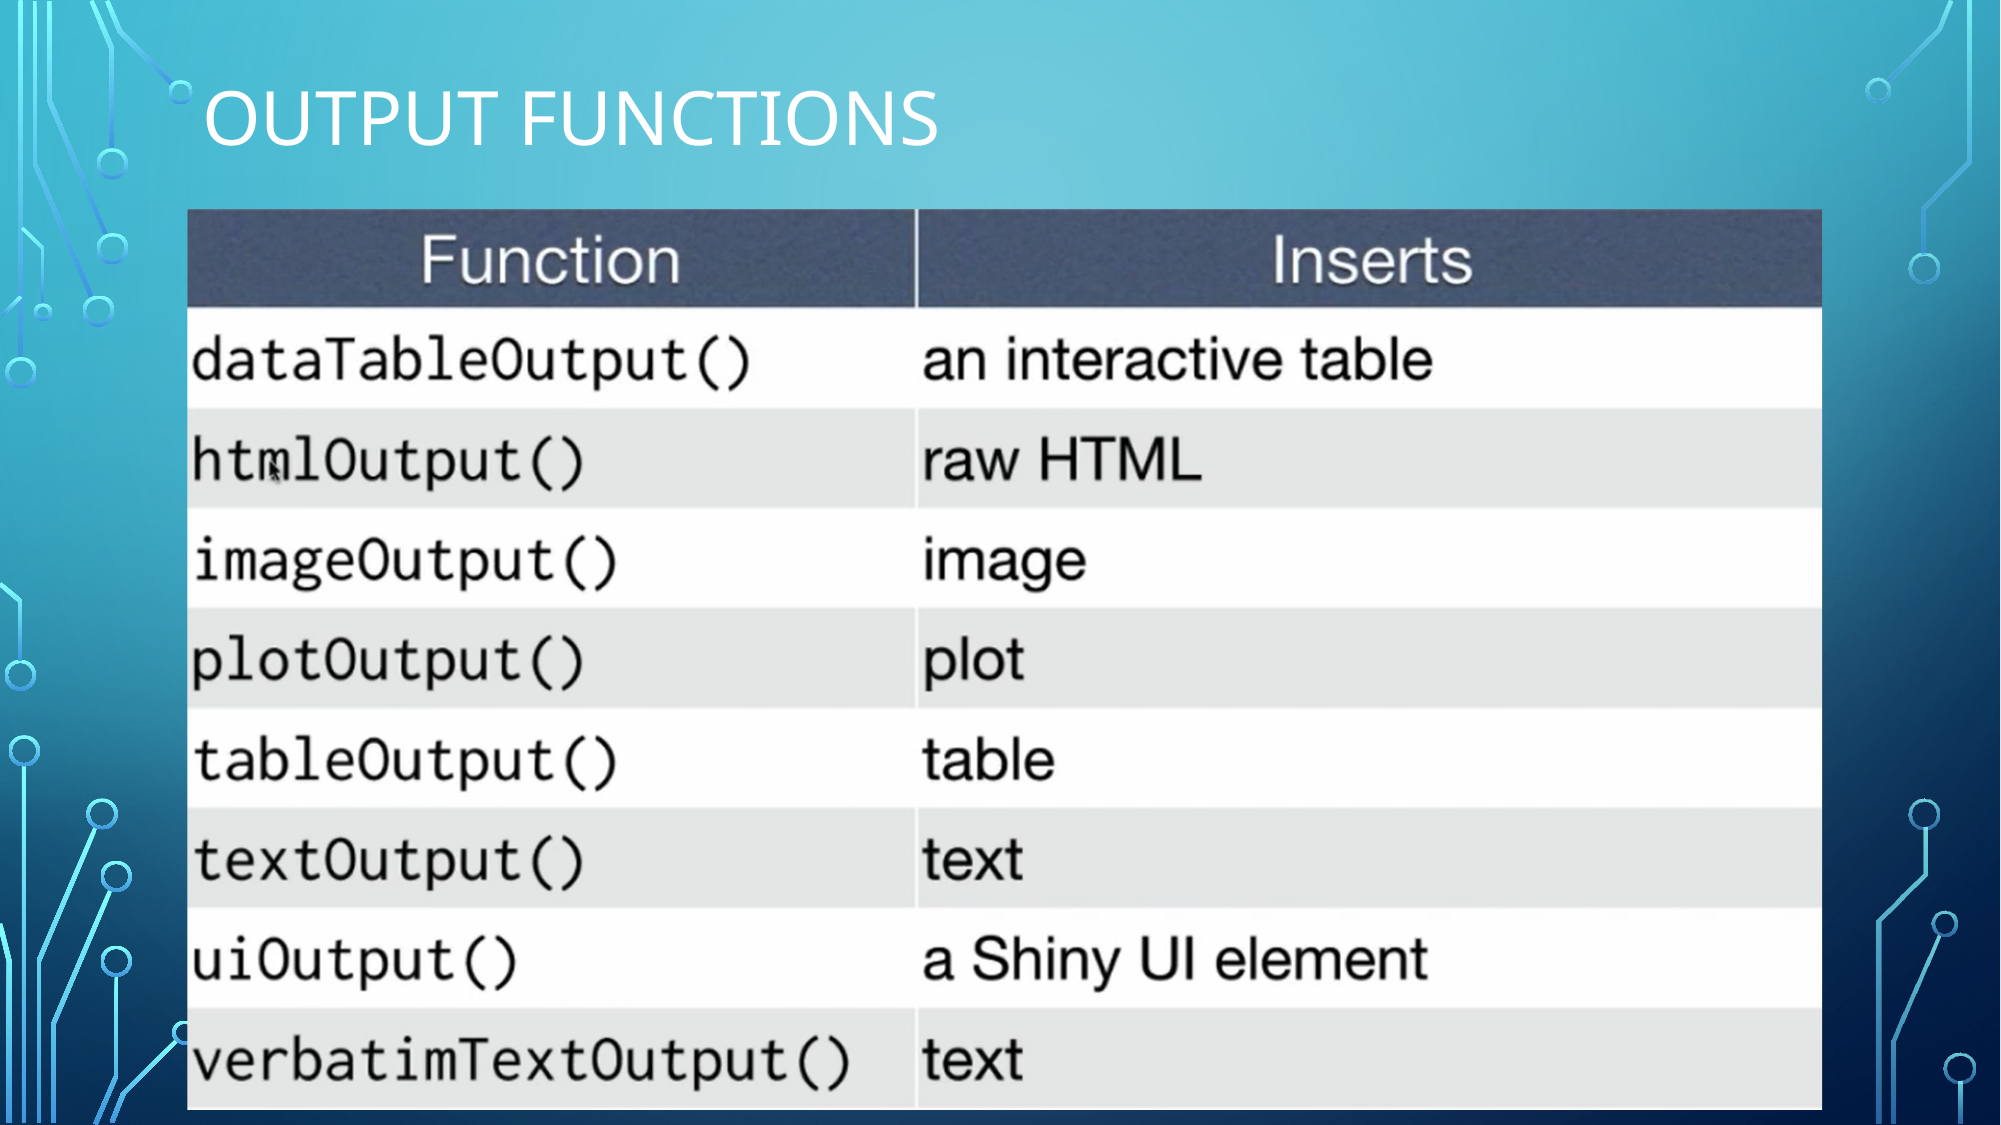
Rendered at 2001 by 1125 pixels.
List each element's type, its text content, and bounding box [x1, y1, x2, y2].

picture [186, 209, 1823, 1110]
title Output functions [187, 0, 1813, 209]
